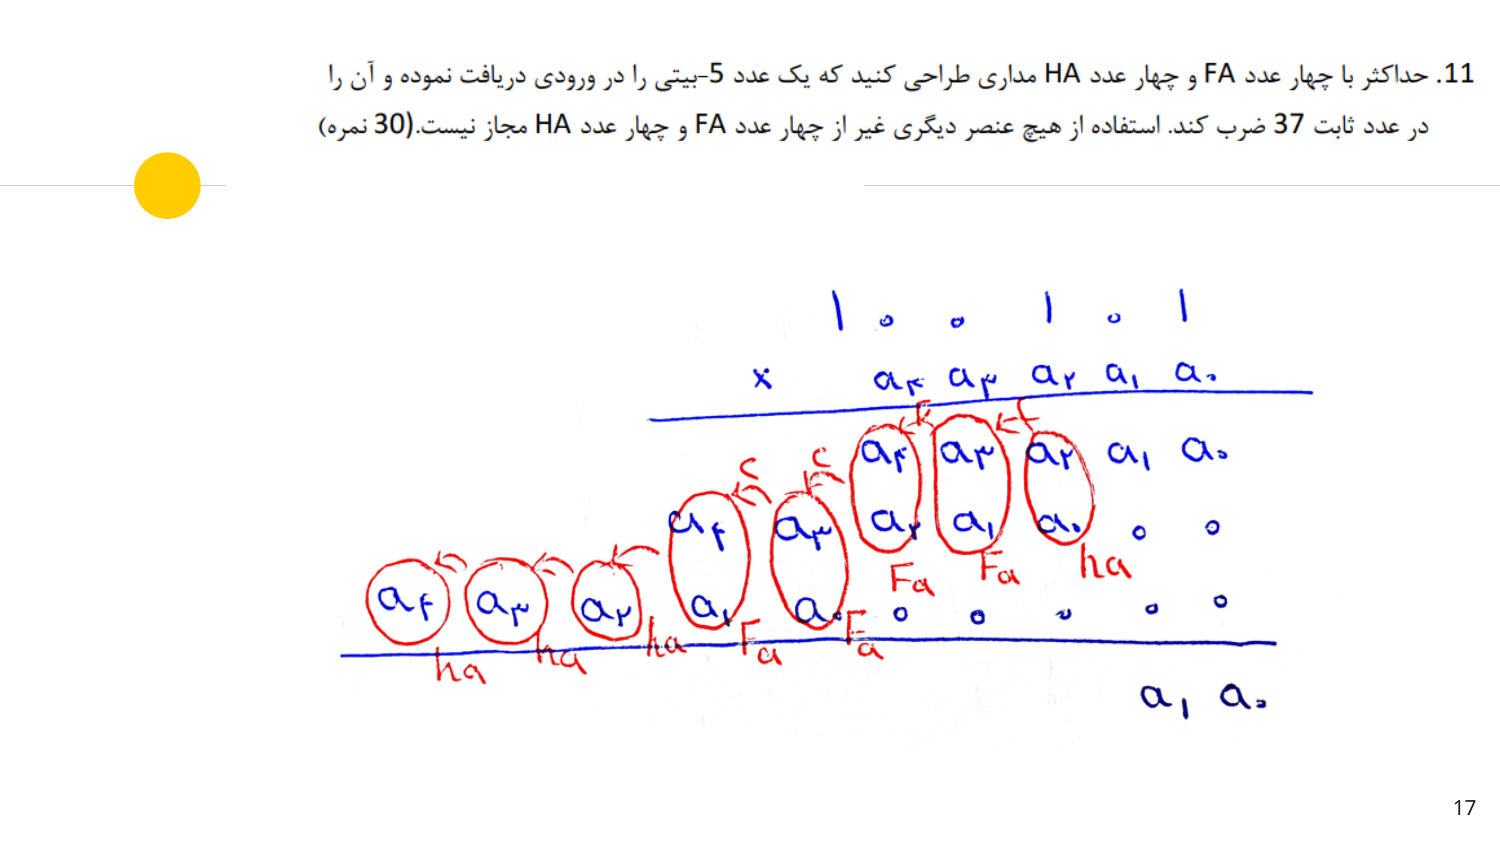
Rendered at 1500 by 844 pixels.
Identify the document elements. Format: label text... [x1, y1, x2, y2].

slide_number 17 [1401, 779, 1492, 844]
picture [220, 234, 1367, 780]
picture [307, 41, 1481, 159]
